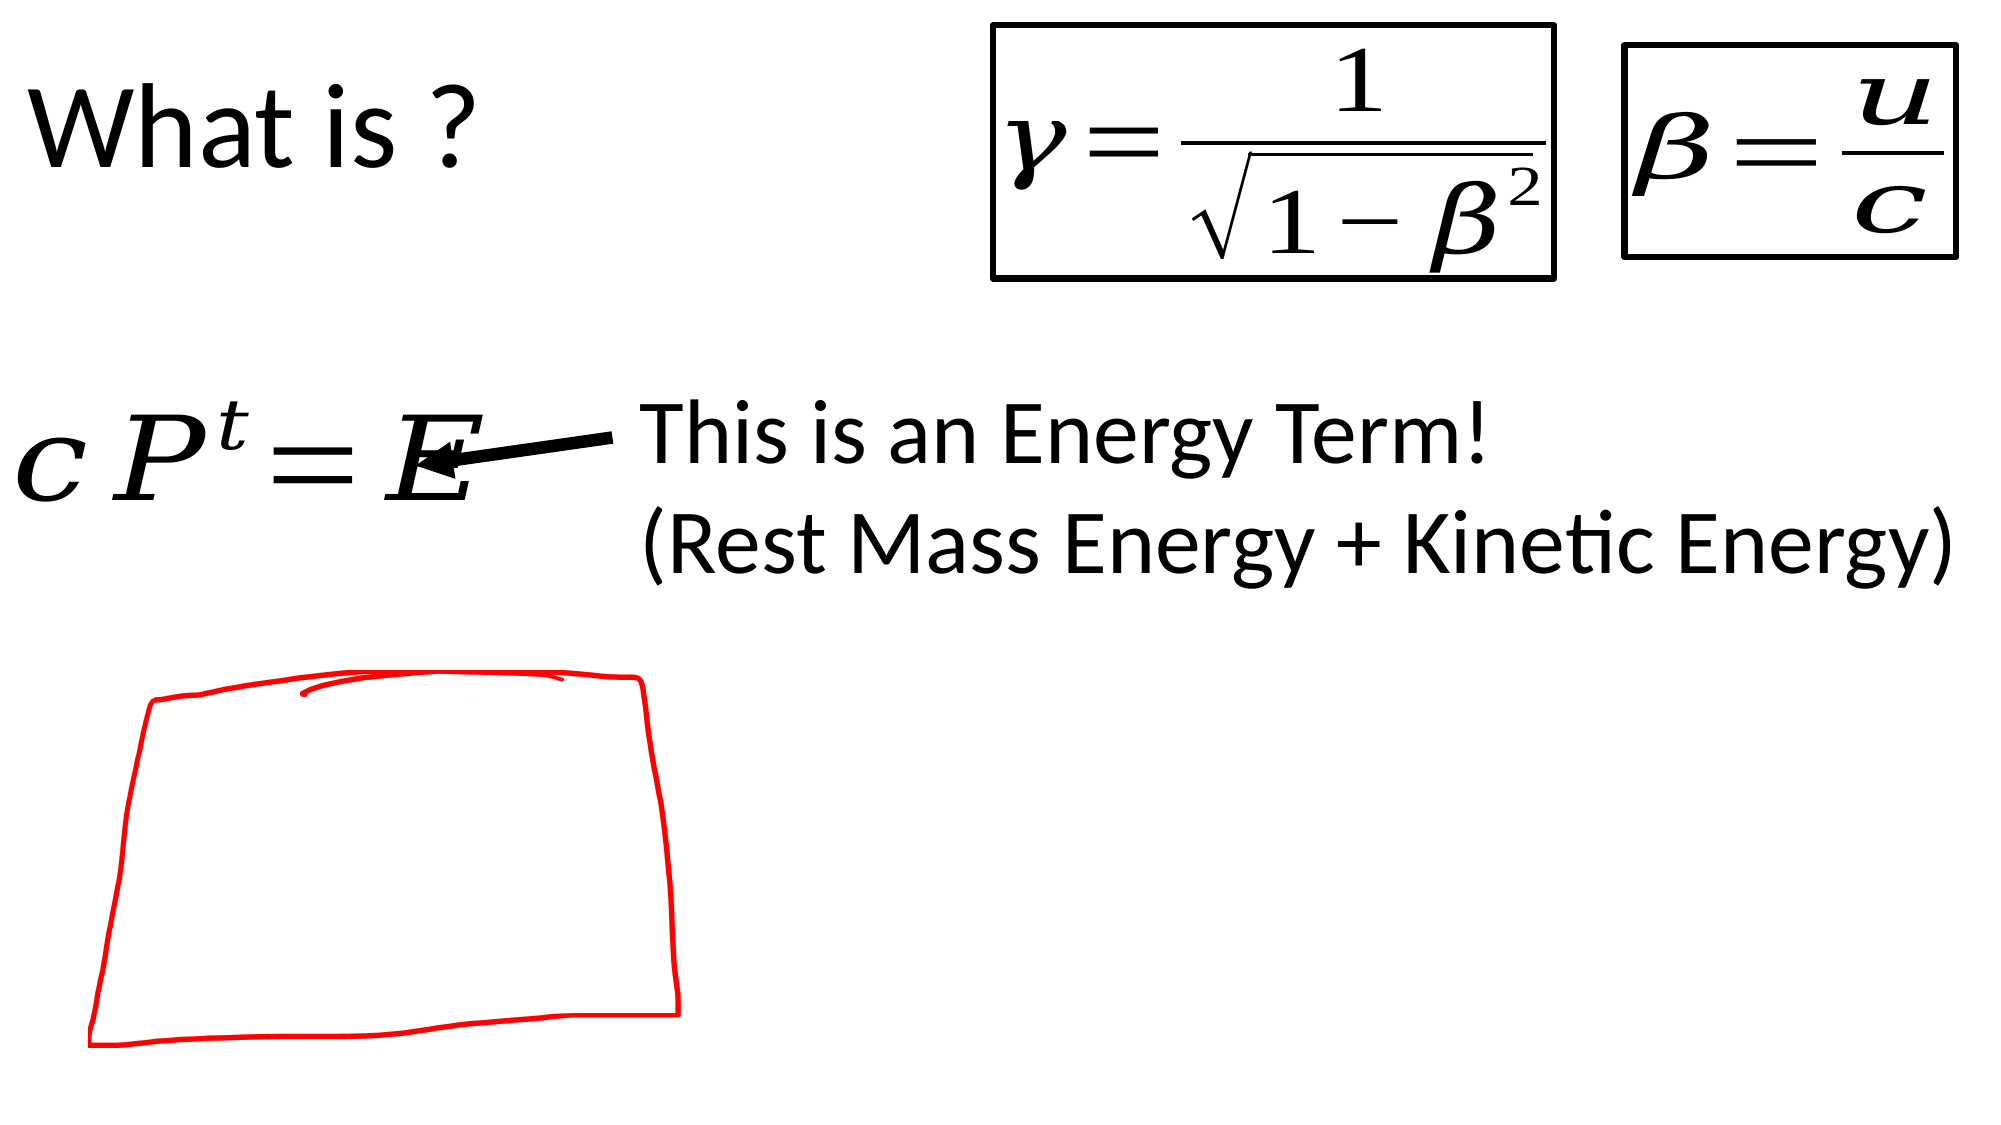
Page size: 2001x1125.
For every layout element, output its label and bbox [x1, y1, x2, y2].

text_box [415, 364, 2000, 602]
picture [88, 670, 690, 1057]
